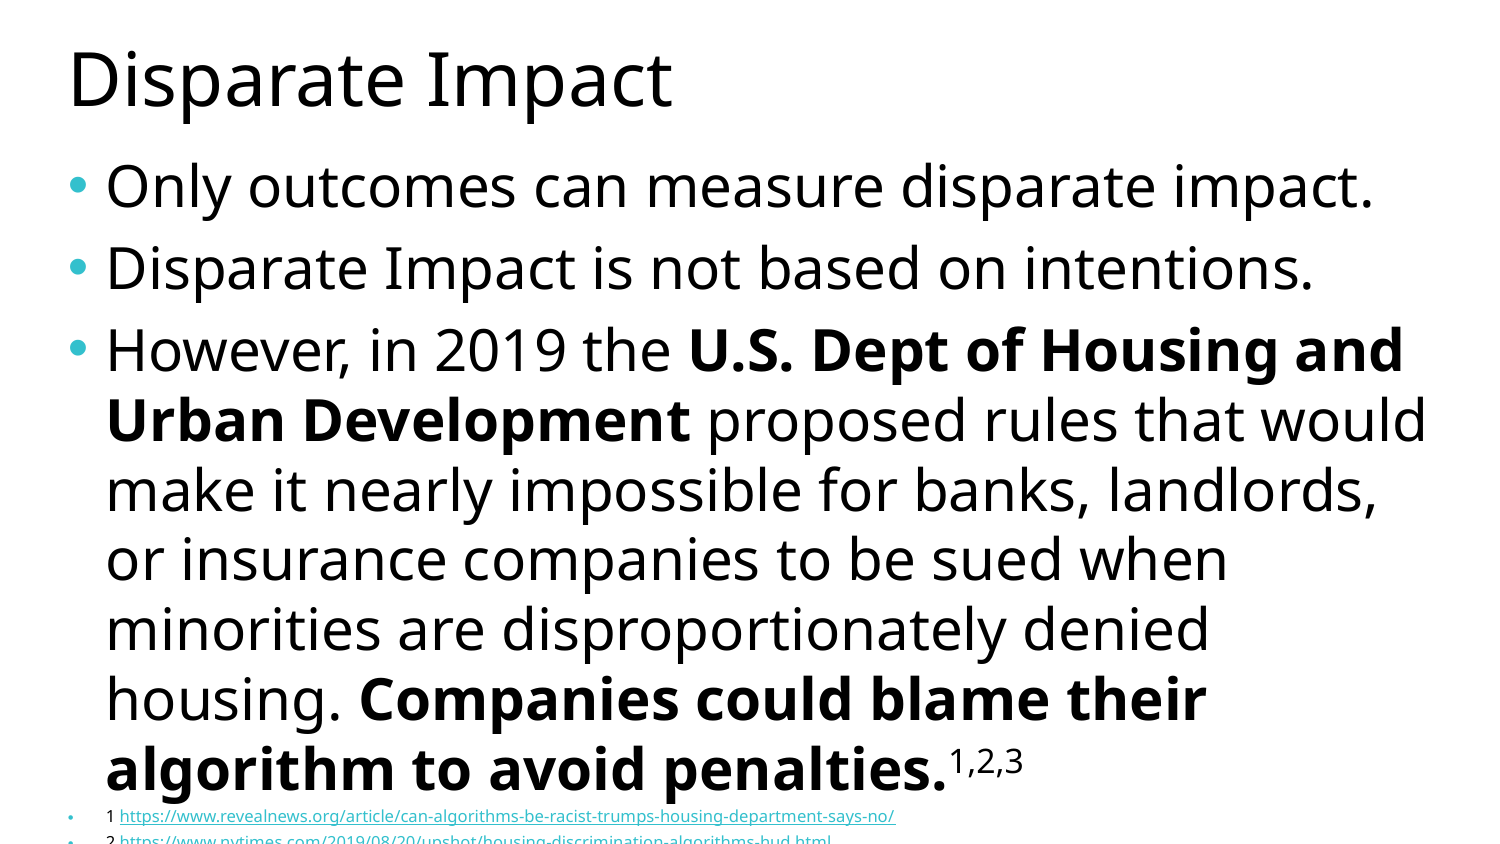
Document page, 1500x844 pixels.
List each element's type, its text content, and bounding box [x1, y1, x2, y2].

title Disparate Impact [52, 41, 1444, 142]
list Only outcomes can measure disparate impact. Disparate Impact is not based on intentions. However, in 2019 the U.S. Dept of Housing and Urban Development proposed rules that would make it nearly impossible for banks, landlords, or insurance companies to be sued when minorities are disproportionately denied housing. Companies could blame their algorithm to avoid penalties.1,2,3 1 https://www.revealnews.org/article/can-algorithms-be-racist-trumps-housing-department-says-no/ 2 https://www.nytimes.com/2019/08/20/upshot/housing-discrimination-algorithms-hud.html 3 https://www.eff.org/deeplinks/2019/09/dangerous-hud-proposal-would-effectively-insulate-parties-who-use-algorithms [52, 142, 1444, 615]
